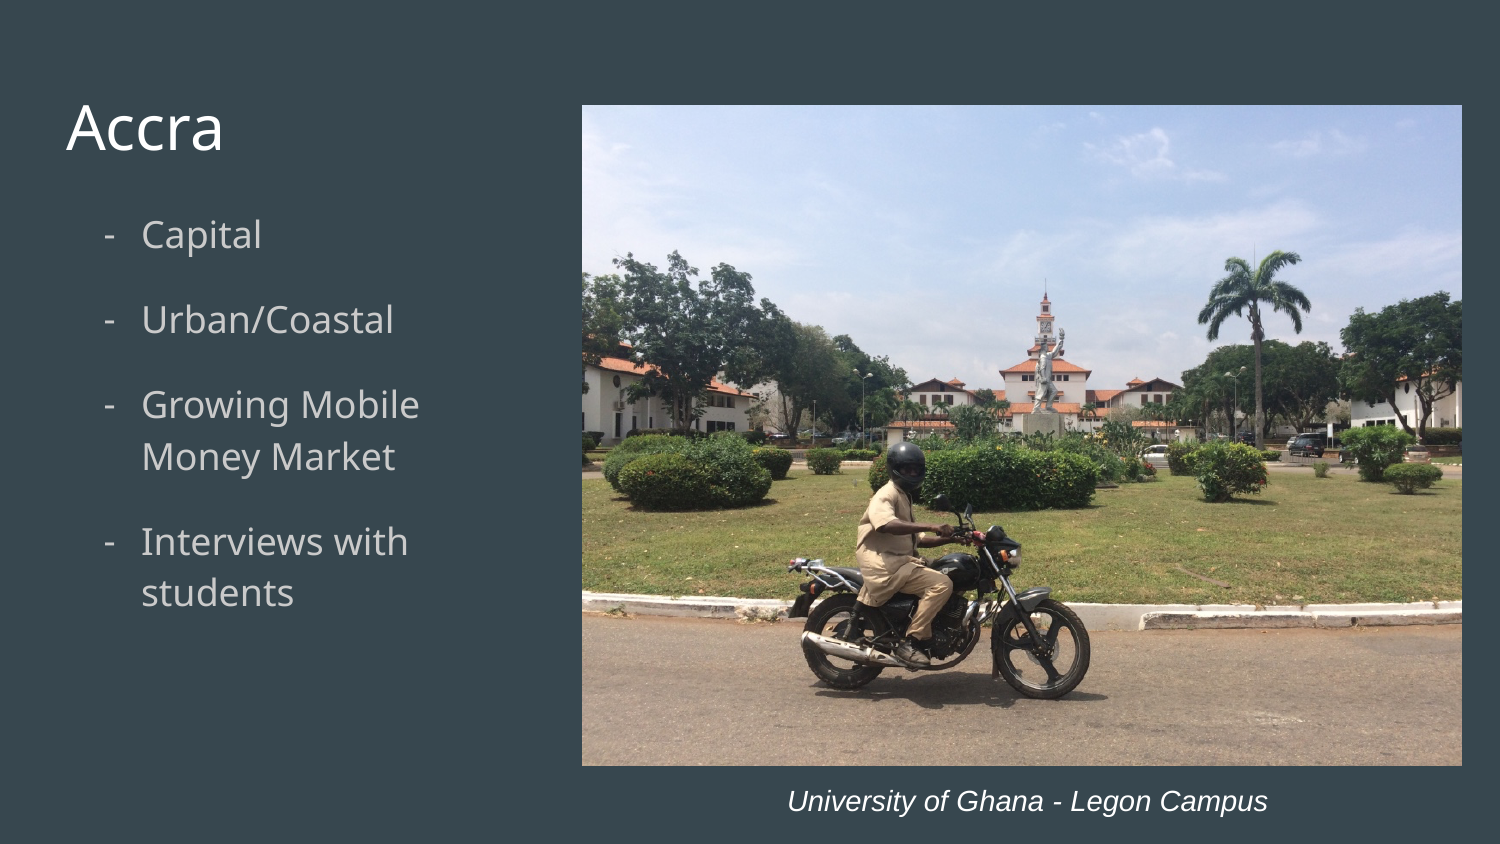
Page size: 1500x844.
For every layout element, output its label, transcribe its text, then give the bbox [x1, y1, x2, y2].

picture [581, 105, 1462, 766]
title Accra [51, 72, 1449, 167]
list Capital Urban/Coastal Growing Mobile Money Market Interviews with students [51, 189, 530, 750]
text_box University of Ghana - Legon Campus [772, 773, 1321, 808]
